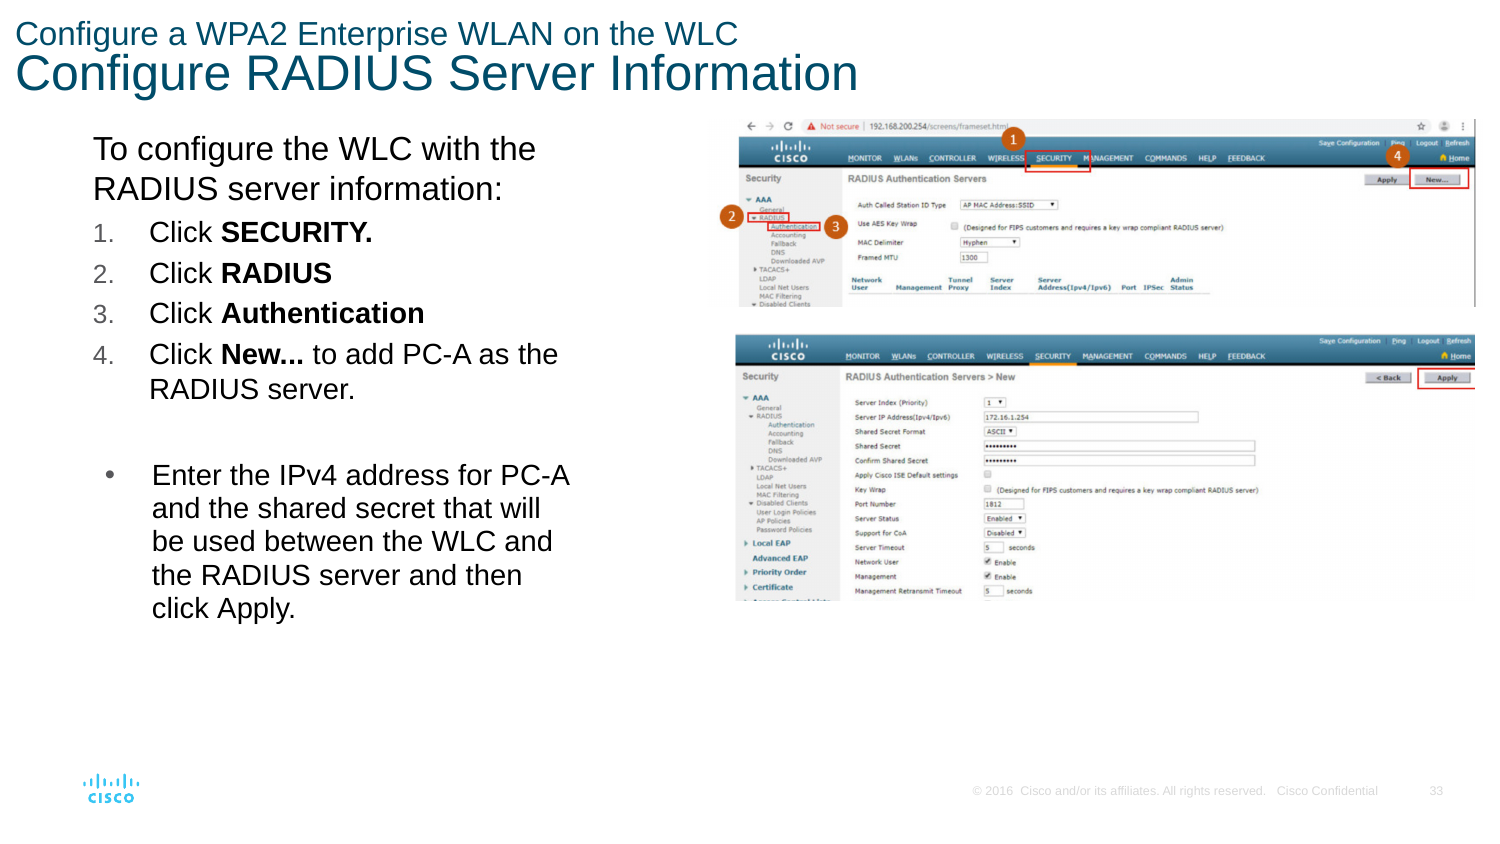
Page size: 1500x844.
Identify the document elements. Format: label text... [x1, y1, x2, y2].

picture [735, 333, 1475, 601]
list To configure the WLC with the RADIUS server information: Click SECURITY. Click RADIUS Click Authentication Click New... to add PC-A as the RADIUS server. Enter the IPv4 address for PC-A and the shared secret that will be used between the WLC and the RADIUS server and then click Apply. [77, 120, 593, 815]
picture [707, 118, 1483, 307]
title Configure a WPA2 Enterprise WLAN on the WLC Configure RADIUS Server Information [0, 0, 1369, 121]
